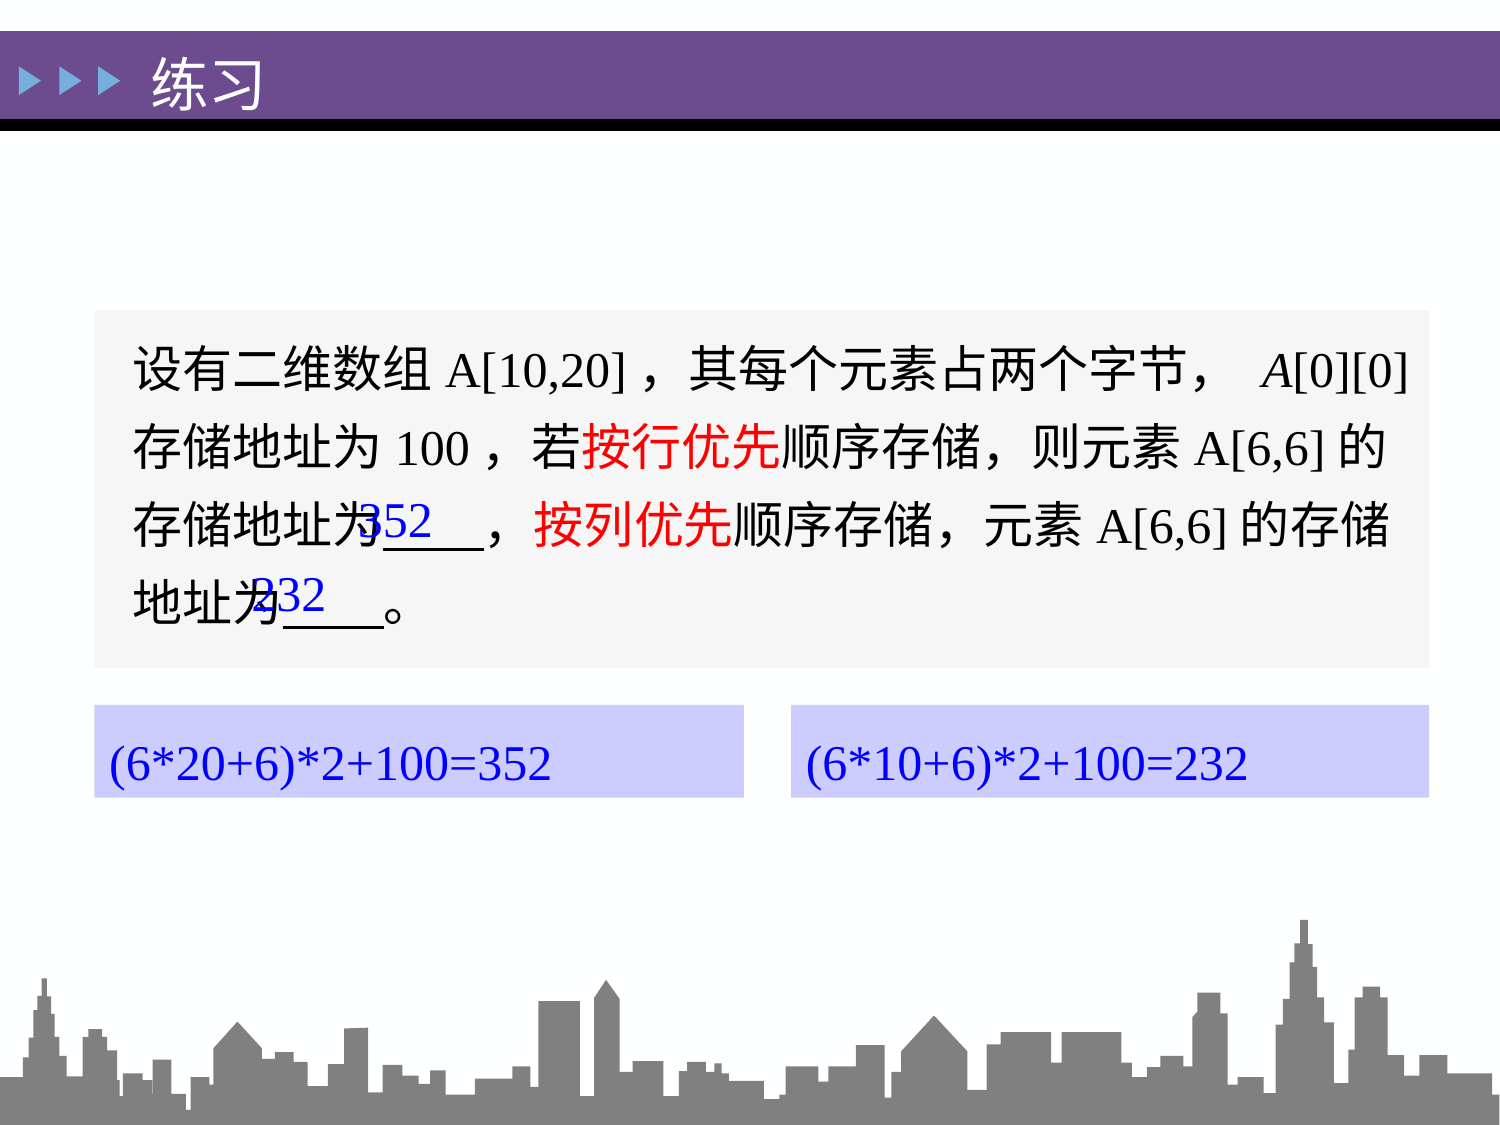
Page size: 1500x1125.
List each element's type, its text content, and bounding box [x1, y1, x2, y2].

text_box (6*10+6)*2+100=232 [791, 704, 1430, 798]
text_box 232 [236, 536, 343, 629]
text_box 352 [343, 462, 450, 556]
text_box 设有二维数组A[10,20]，其每个元素占两个字节， A[0][0]存储地址为100，若按行优先顺序存储，则元素A[6,6]的存储地址为 ，按列优先顺序存储，元素A[6,6]的存储地址为 。 [117, 312, 1430, 639]
text_box [94, 310, 1430, 668]
text_box (6*20+6)*2+100=352 [94, 704, 744, 798]
text_box [0, 919, 1500, 1125]
text_box 练习 [135, 26, 520, 140]
